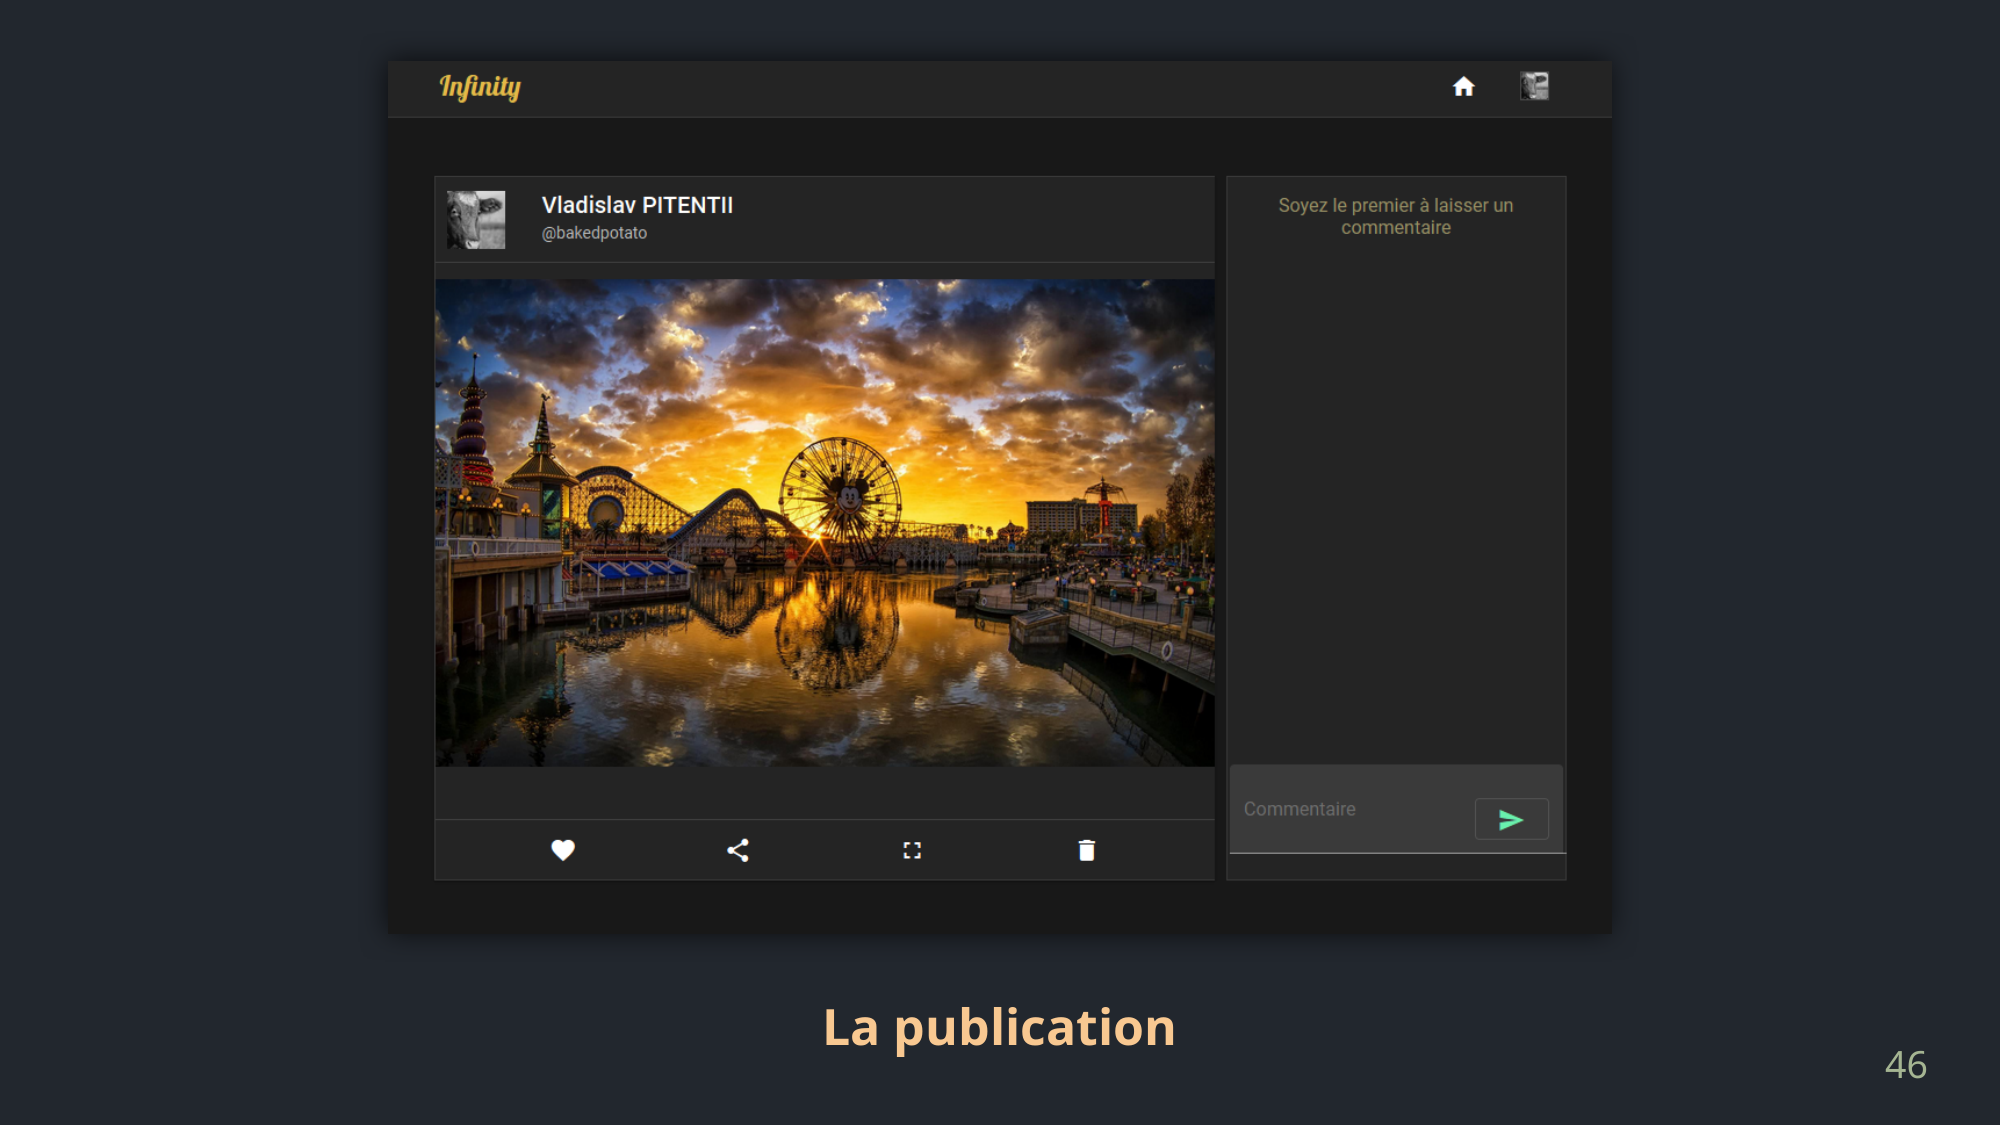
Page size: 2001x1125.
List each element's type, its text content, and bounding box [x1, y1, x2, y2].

text_box La publication [564, 974, 1436, 1064]
picture [387, 60, 1612, 935]
text_box 46 [56, 1033, 1944, 1094]
